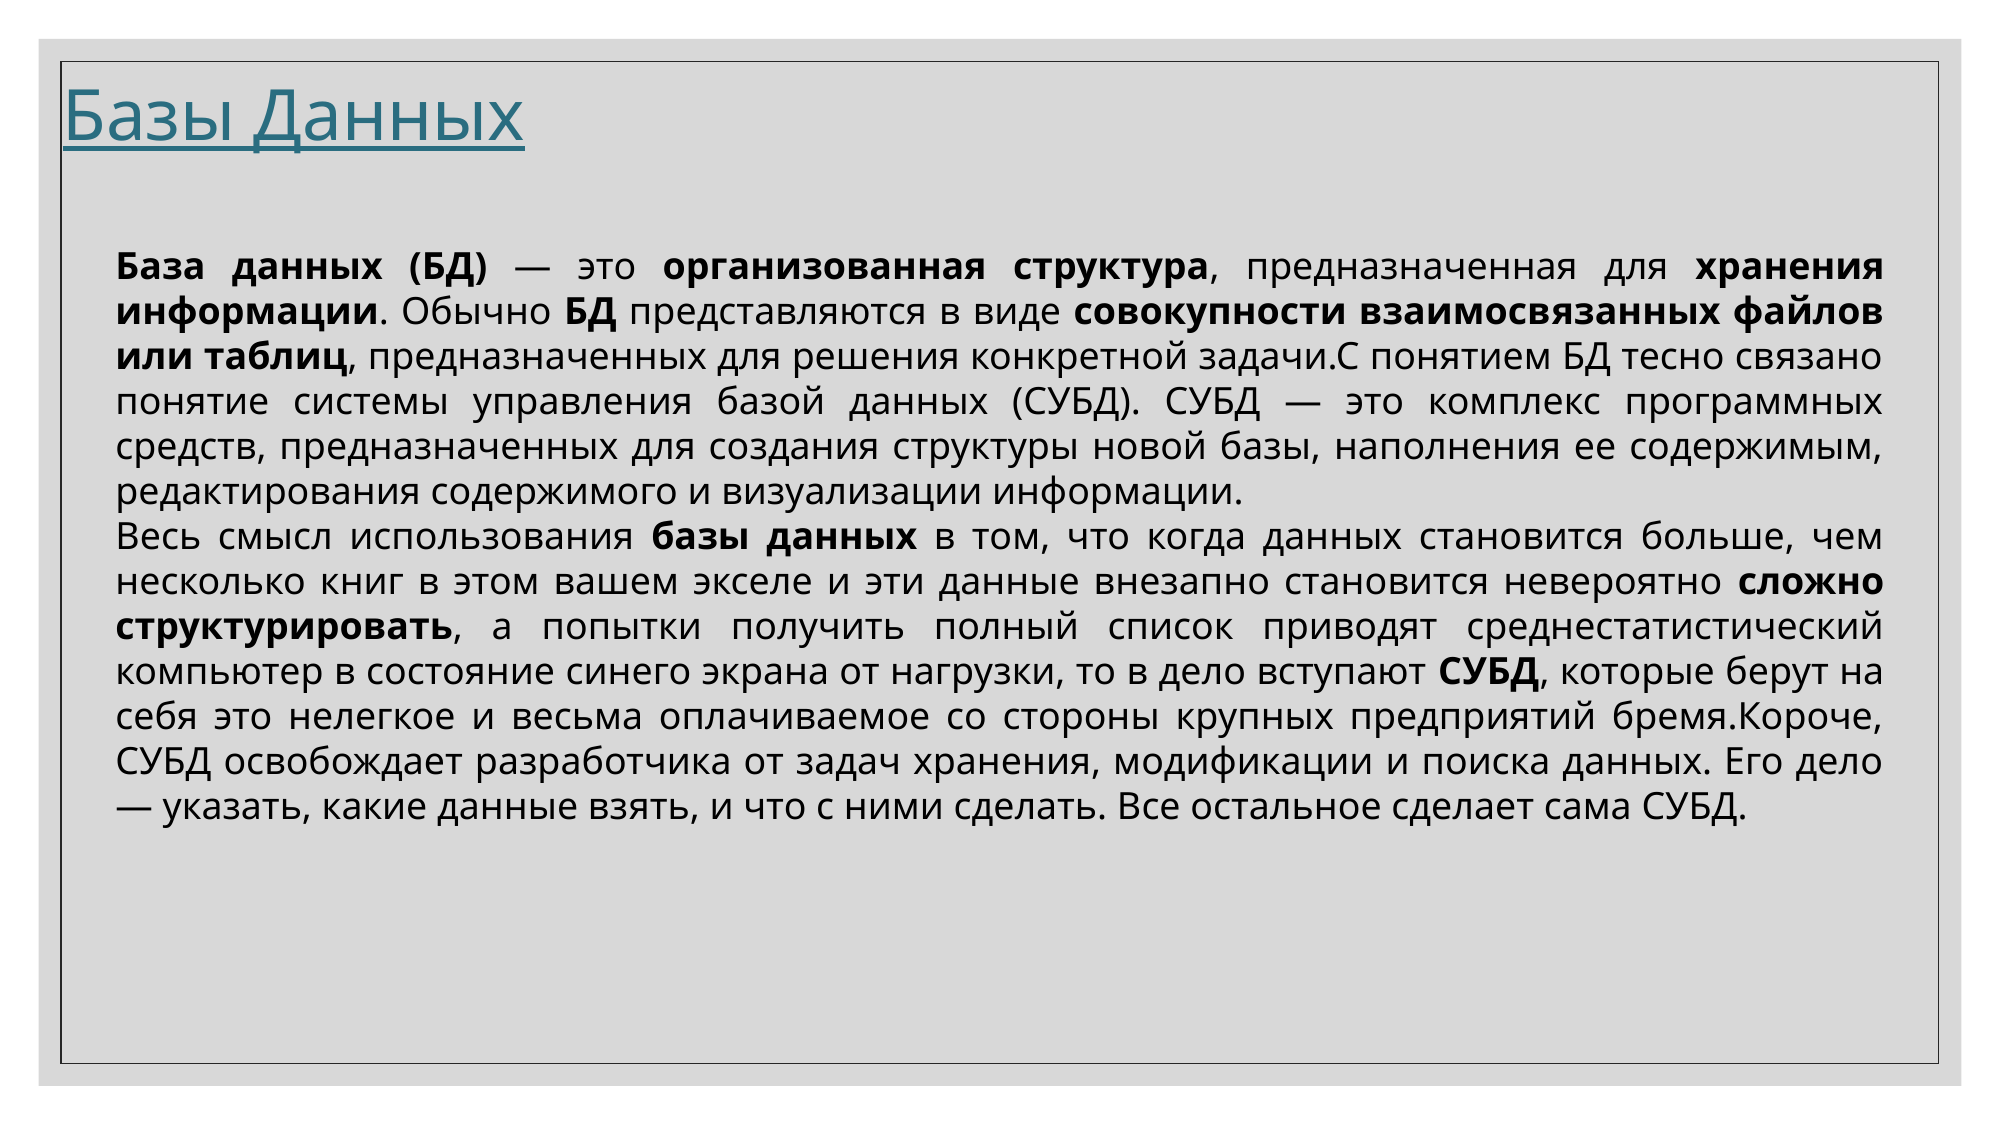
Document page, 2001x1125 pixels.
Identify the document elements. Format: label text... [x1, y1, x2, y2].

text_box Базы Данных [55, 61, 533, 162]
text_box База данных (БД) — это организованная структура, предназначенная для хранения информации. Обычно БД представляются в виде совокупности взаимосвязанных файлов или таблиц, предназначенных для решения конкретной задачи.С понятием БД тесно связано понятие системы управления базой данных (СУБД). СУБД — это комплекс программных средств, предназначенных для создания структуры новой базы, наполнения ее содержимым, редактирования содержимого и визуализации информации. Весь смысл использования базы данных в том, что когда данных становится больше, чем несколько книг в этом вашем экселе и эти данные внезапно становится невероятно сложно структурировать, а попытки получить полный список приводят среднестатистический компьютер в состояние синего экрана от нагрузки, то в дело вступают СУБД, которые берут на себя это нелегкое и весьма оплачиваемое со стороны крупных предприятий бремя.Короче, СУБД освобождает разработчика от задач хранения, модификации и поиска данных. Его дело — указать, какие данные взять, и что с ними сделать. Все остальное сделает сама СУБД. [107, 234, 1893, 835]
